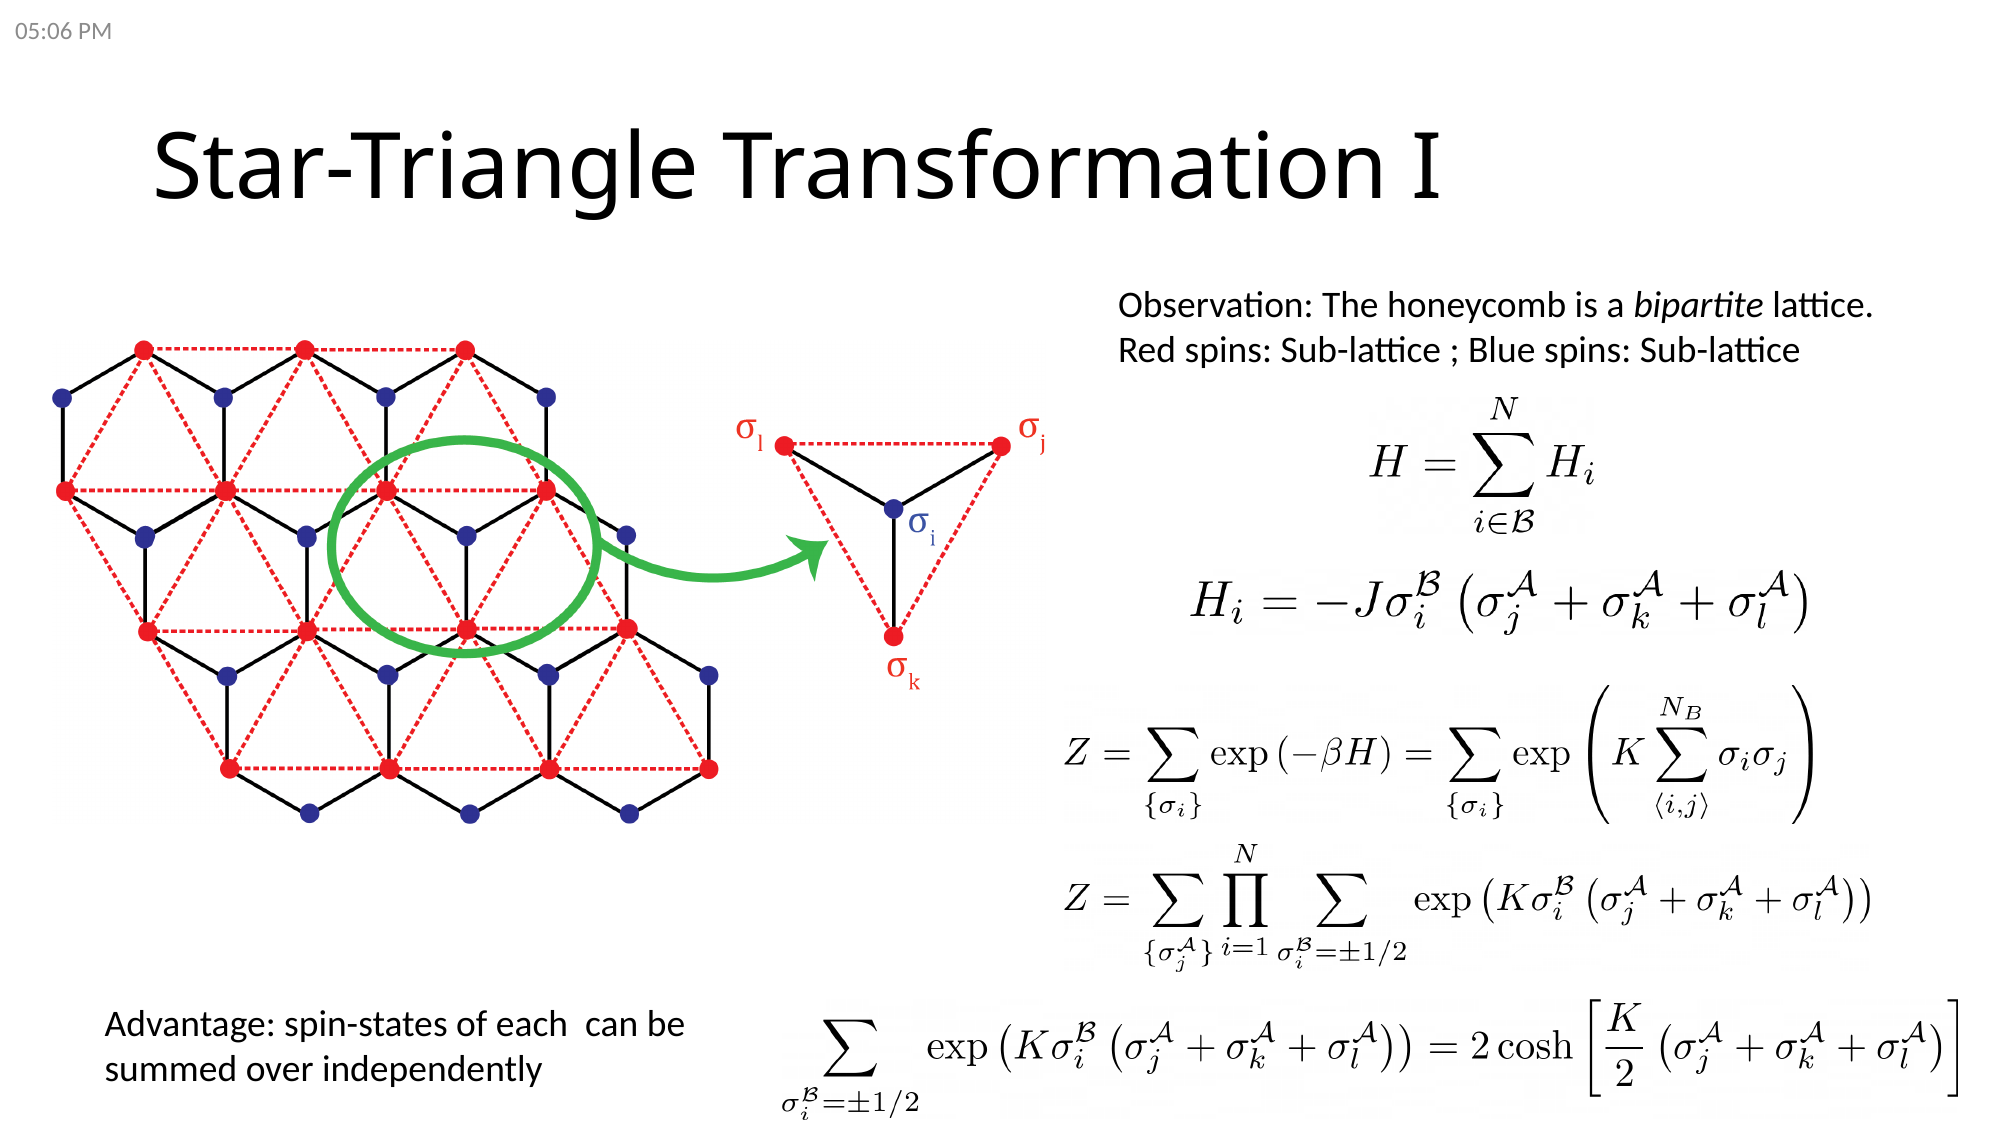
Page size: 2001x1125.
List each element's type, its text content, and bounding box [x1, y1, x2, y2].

picture [1190, 569, 1807, 635]
picture [1064, 843, 1870, 972]
title Star-Triangle Transformation I [137, 59, 1863, 278]
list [52, 340, 1046, 824]
picture [1369, 397, 1594, 534]
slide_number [0, 0, 138, 60]
picture [782, 999, 1958, 1120]
picture [1064, 685, 1813, 824]
